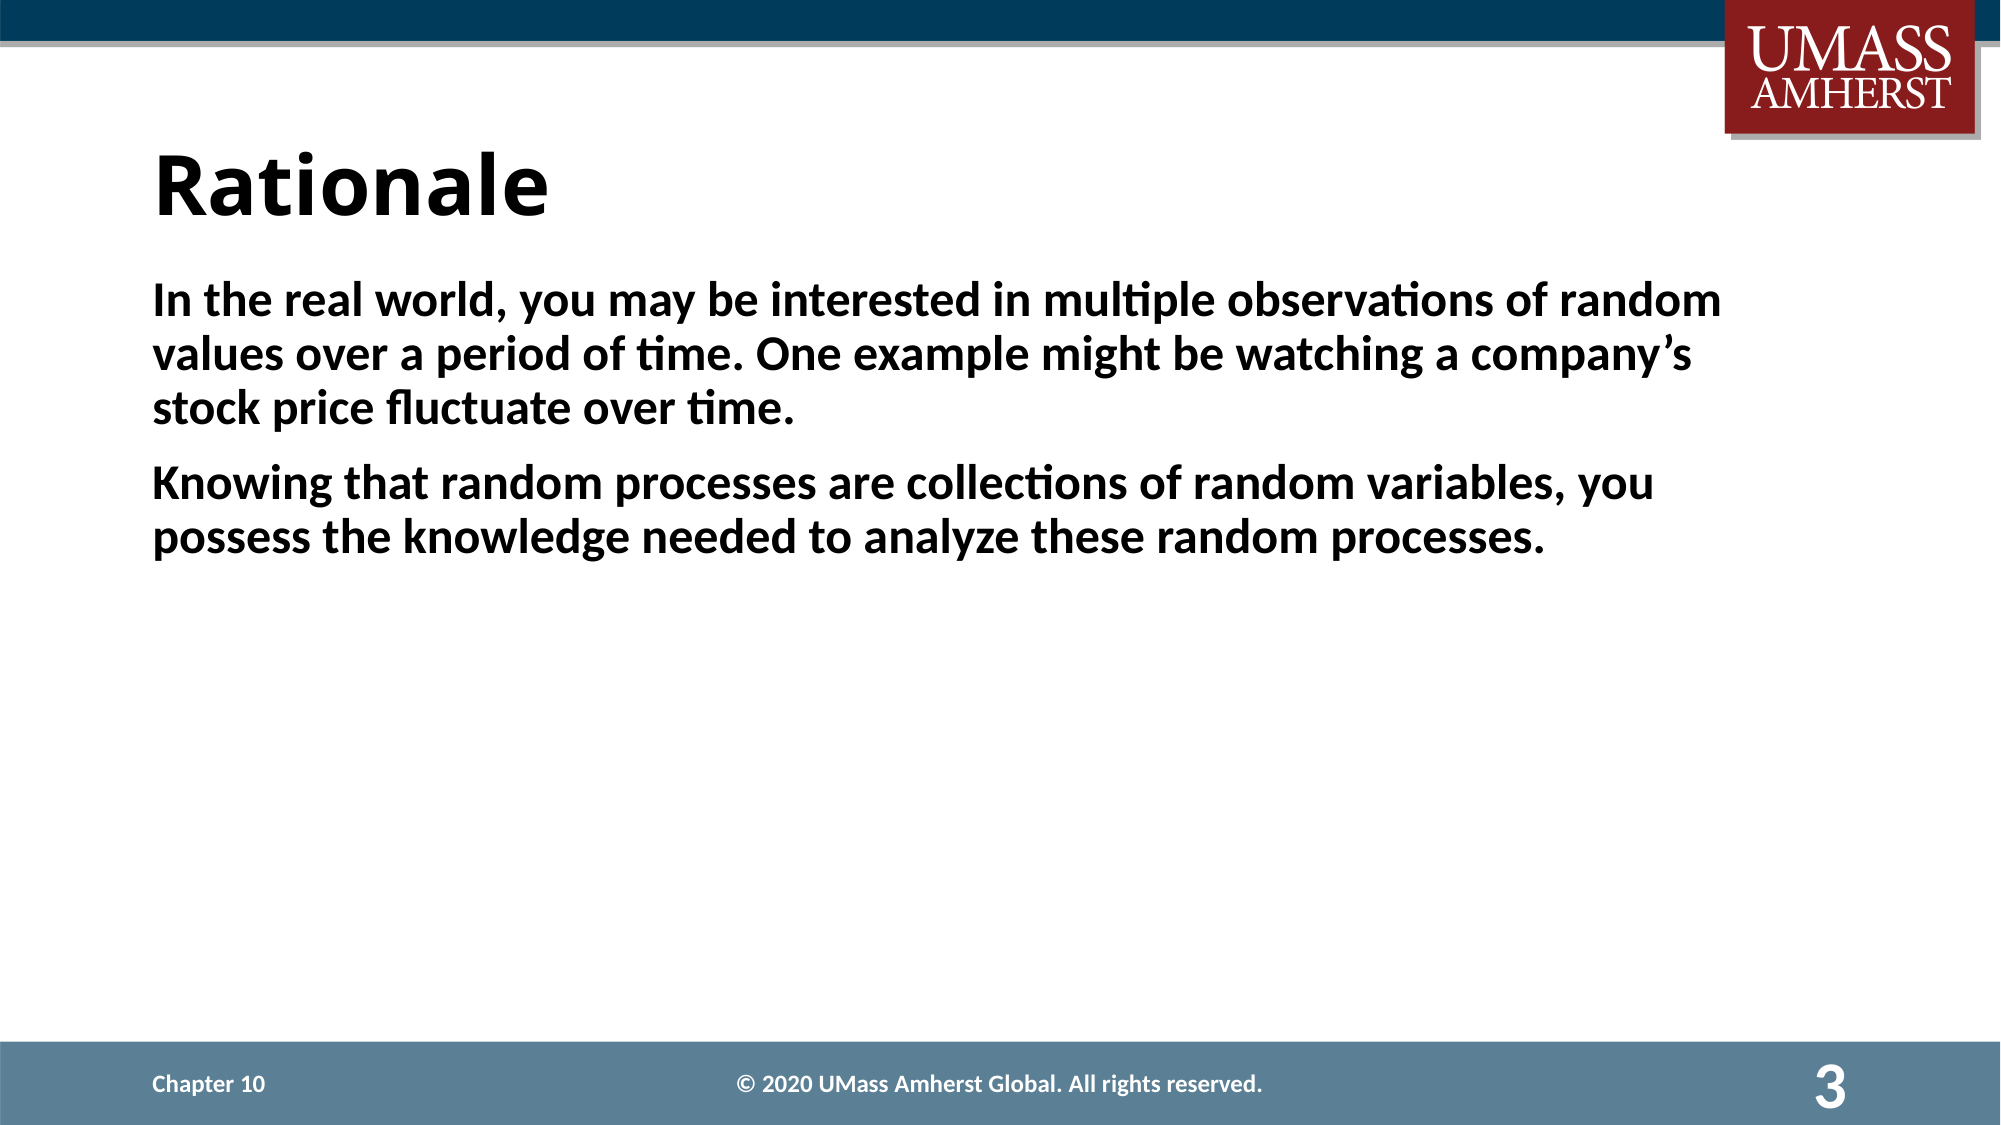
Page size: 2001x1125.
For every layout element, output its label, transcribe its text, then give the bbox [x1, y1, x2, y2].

footer © 2020 UMass Amherst Global. All rights reserved. [662, 1052, 1338, 1113]
slide_number Chapter 10 [137, 1052, 588, 1113]
list In the real world, you may be interested in multiple observations of random values over a period of time. One example might be watching a company’s stock price fluctuate over time. Knowing that random processes are collections of random variables, you possess the knowledge needed to analyze these random processes. [137, 265, 1824, 979]
title Rationale [137, 126, 1863, 251]
picture [0, 0, 2001, 1125]
slide_number 3 [1412, 1052, 1863, 1113]
